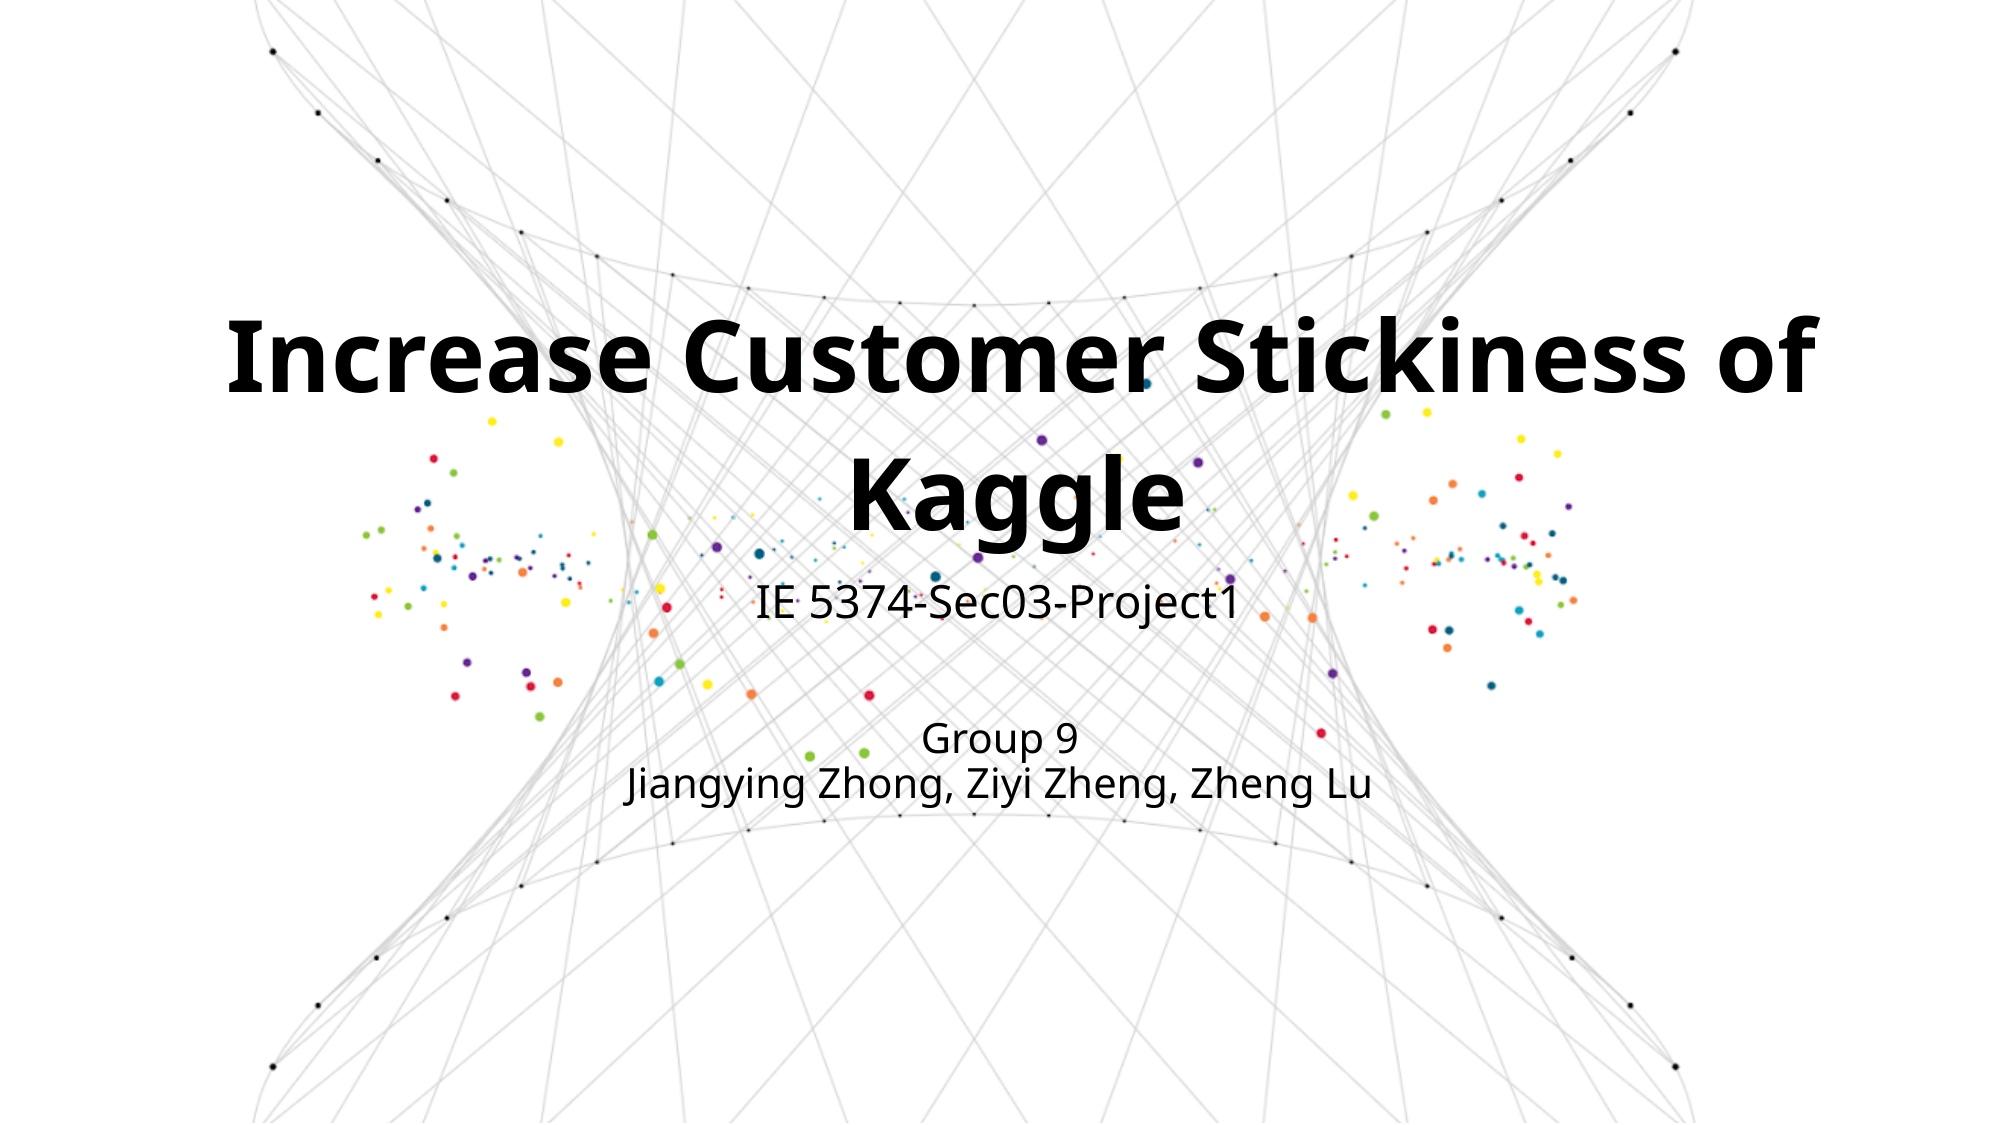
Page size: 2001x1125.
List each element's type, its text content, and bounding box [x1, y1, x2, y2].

list IE 5374-Sec03-Project1 [686, 562, 1313, 646]
text_box Group 9 Jiangying Zhong, Ziyi Zheng, Zheng Lu [546, 701, 1454, 824]
picture [139, 0, 1861, 335]
list Increase Customer Stickiness of Kaggle [102, 335, 1931, 490]
picture [139, 490, 1861, 1123]
